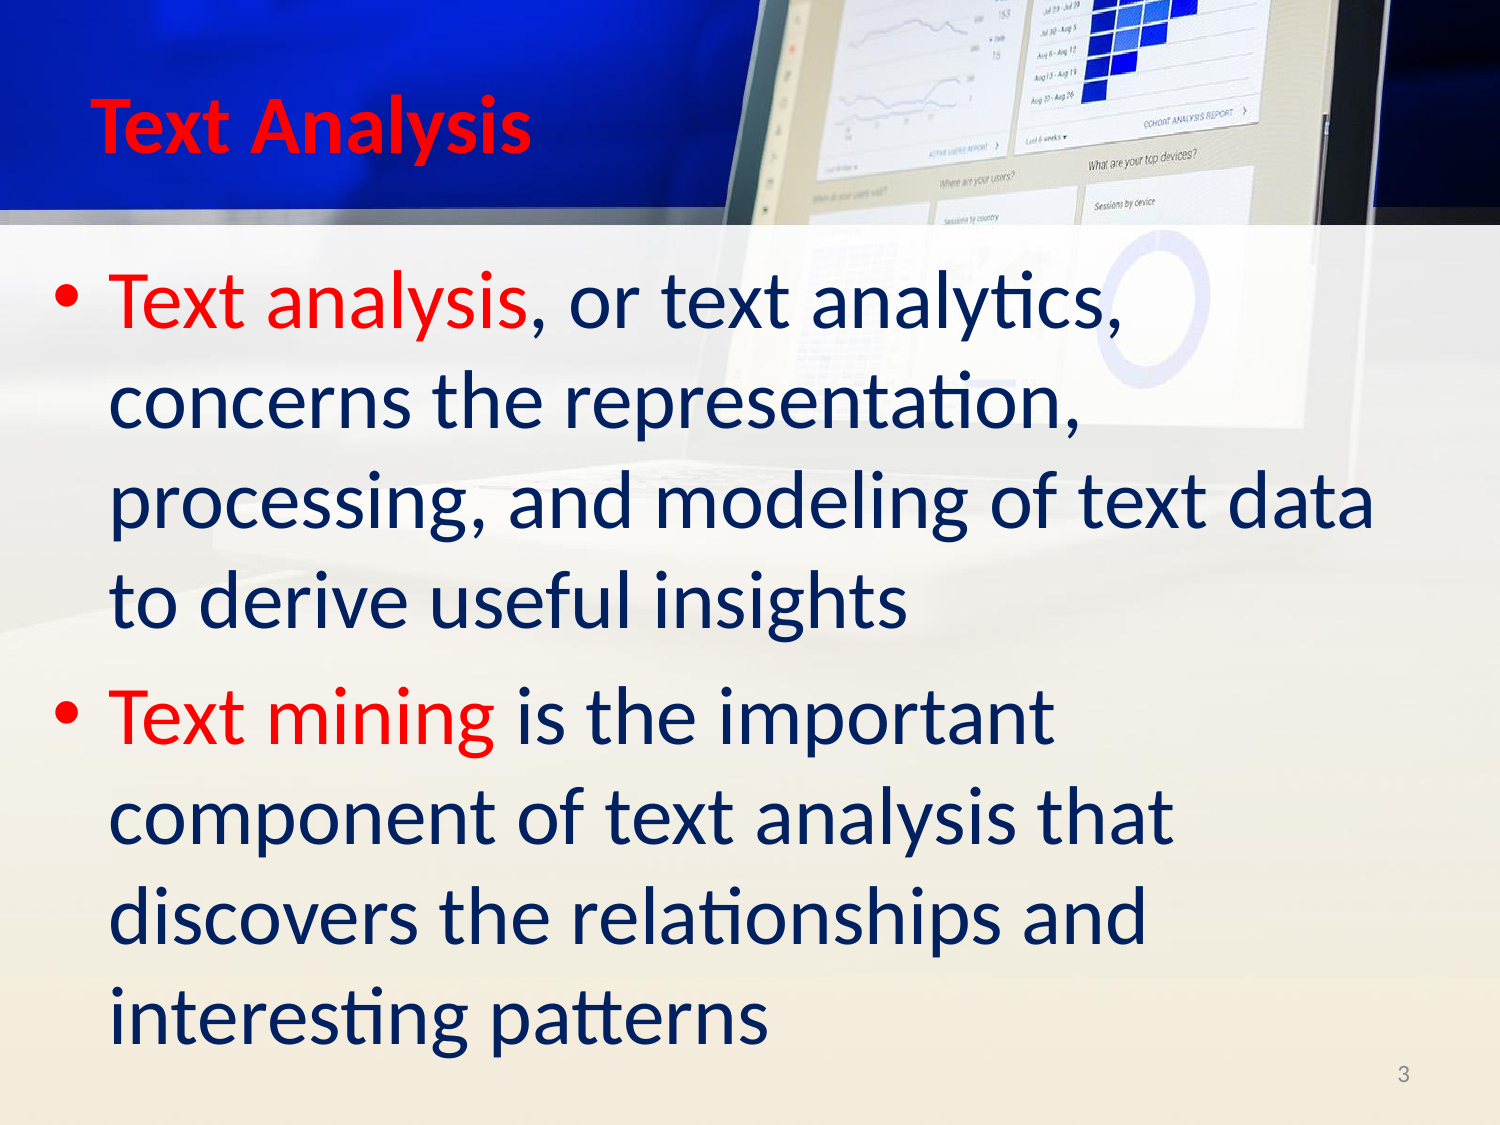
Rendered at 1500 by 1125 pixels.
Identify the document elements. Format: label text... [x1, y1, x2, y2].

title Text Analysis [75, 37, 1249, 203]
list Text analysis, or text analytics, concerns the representation, processing, and modeling of text data to derive useful insights Text mining is the important component of text analysis that discovers the relationships and interesting patterns [37, 237, 1463, 1113]
slide_number ‹#› [1074, 1042, 1425, 1103]
picture [0, 0, 1500, 1125]
